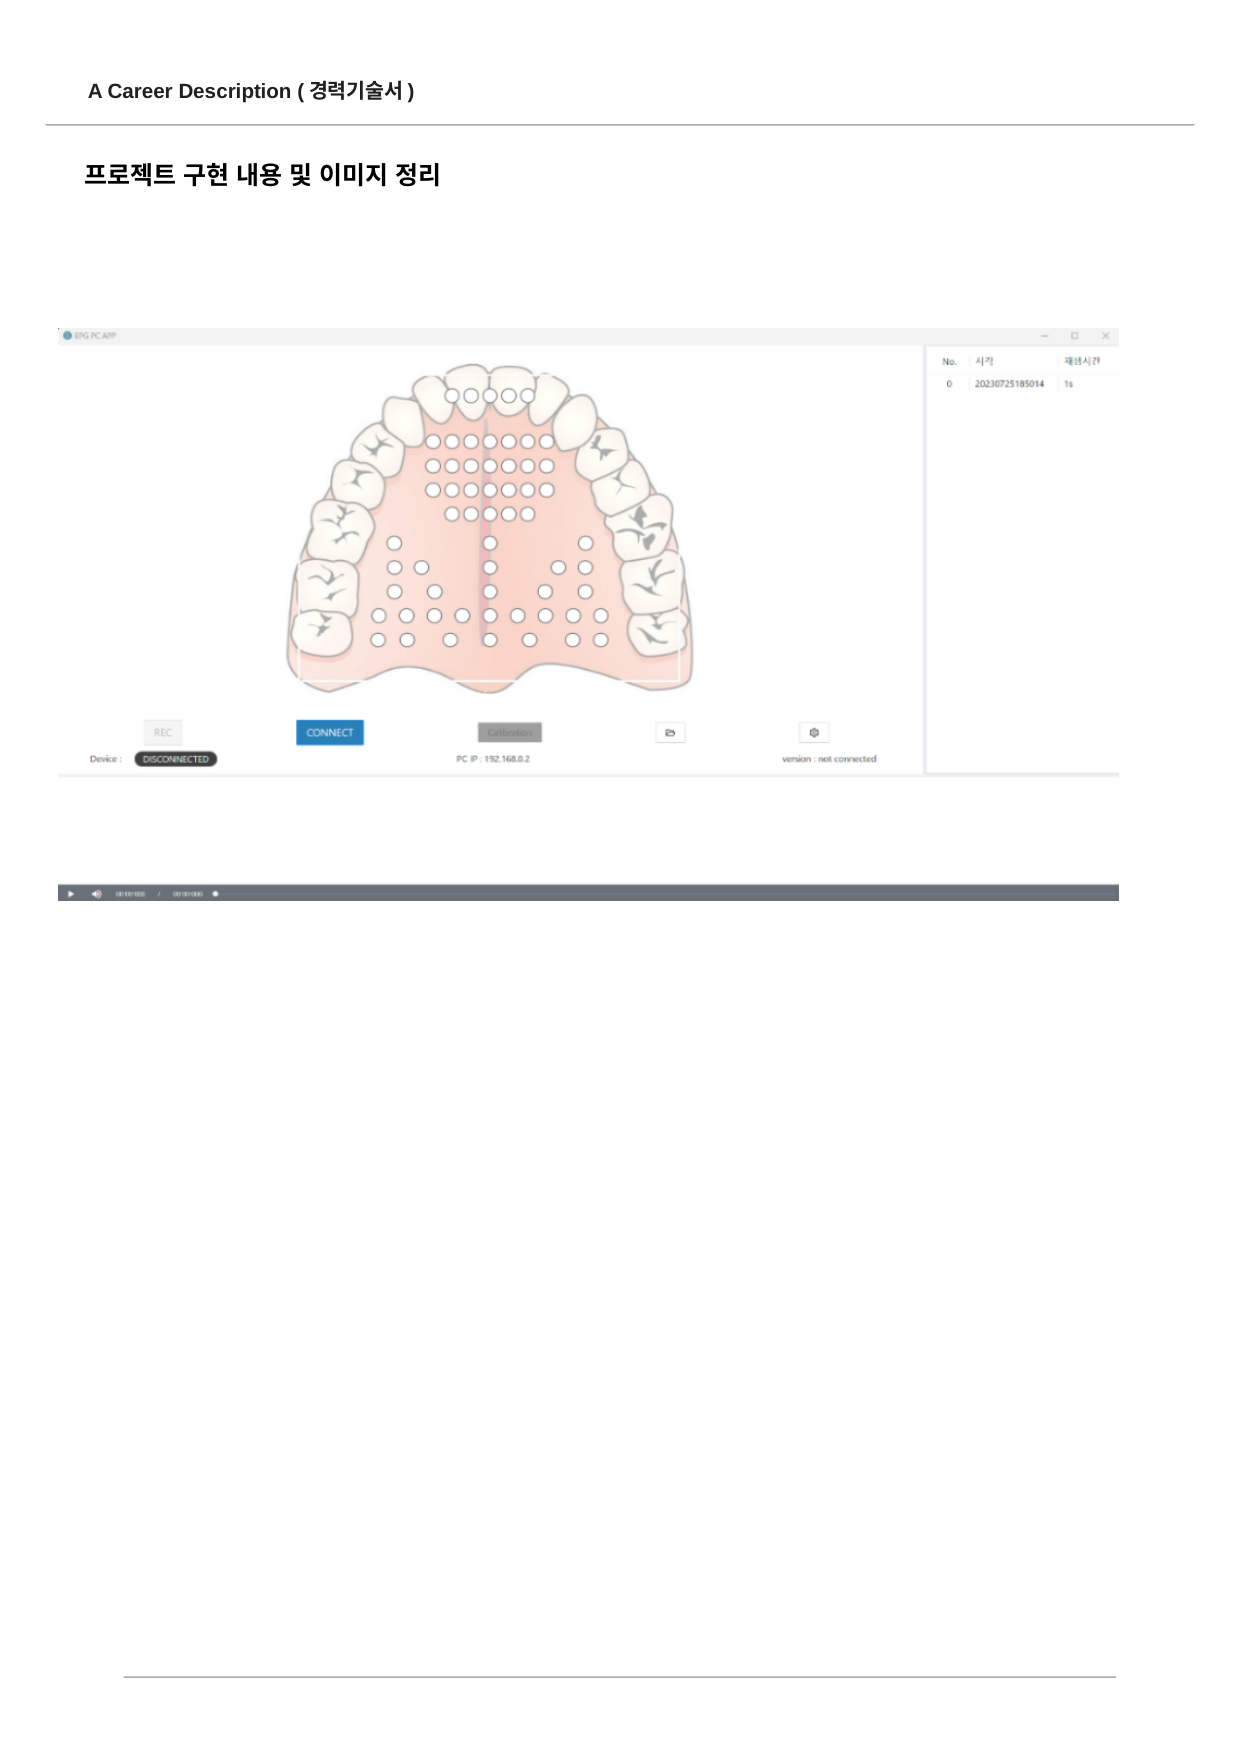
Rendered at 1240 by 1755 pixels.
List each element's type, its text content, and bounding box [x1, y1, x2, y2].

picture [58, 328, 1119, 902]
text_box 프로젝트 구현 내용 및 이미지 정리 [69, 152, 508, 197]
text_box A Career Description (경력기술서) [87, 74, 652, 103]
